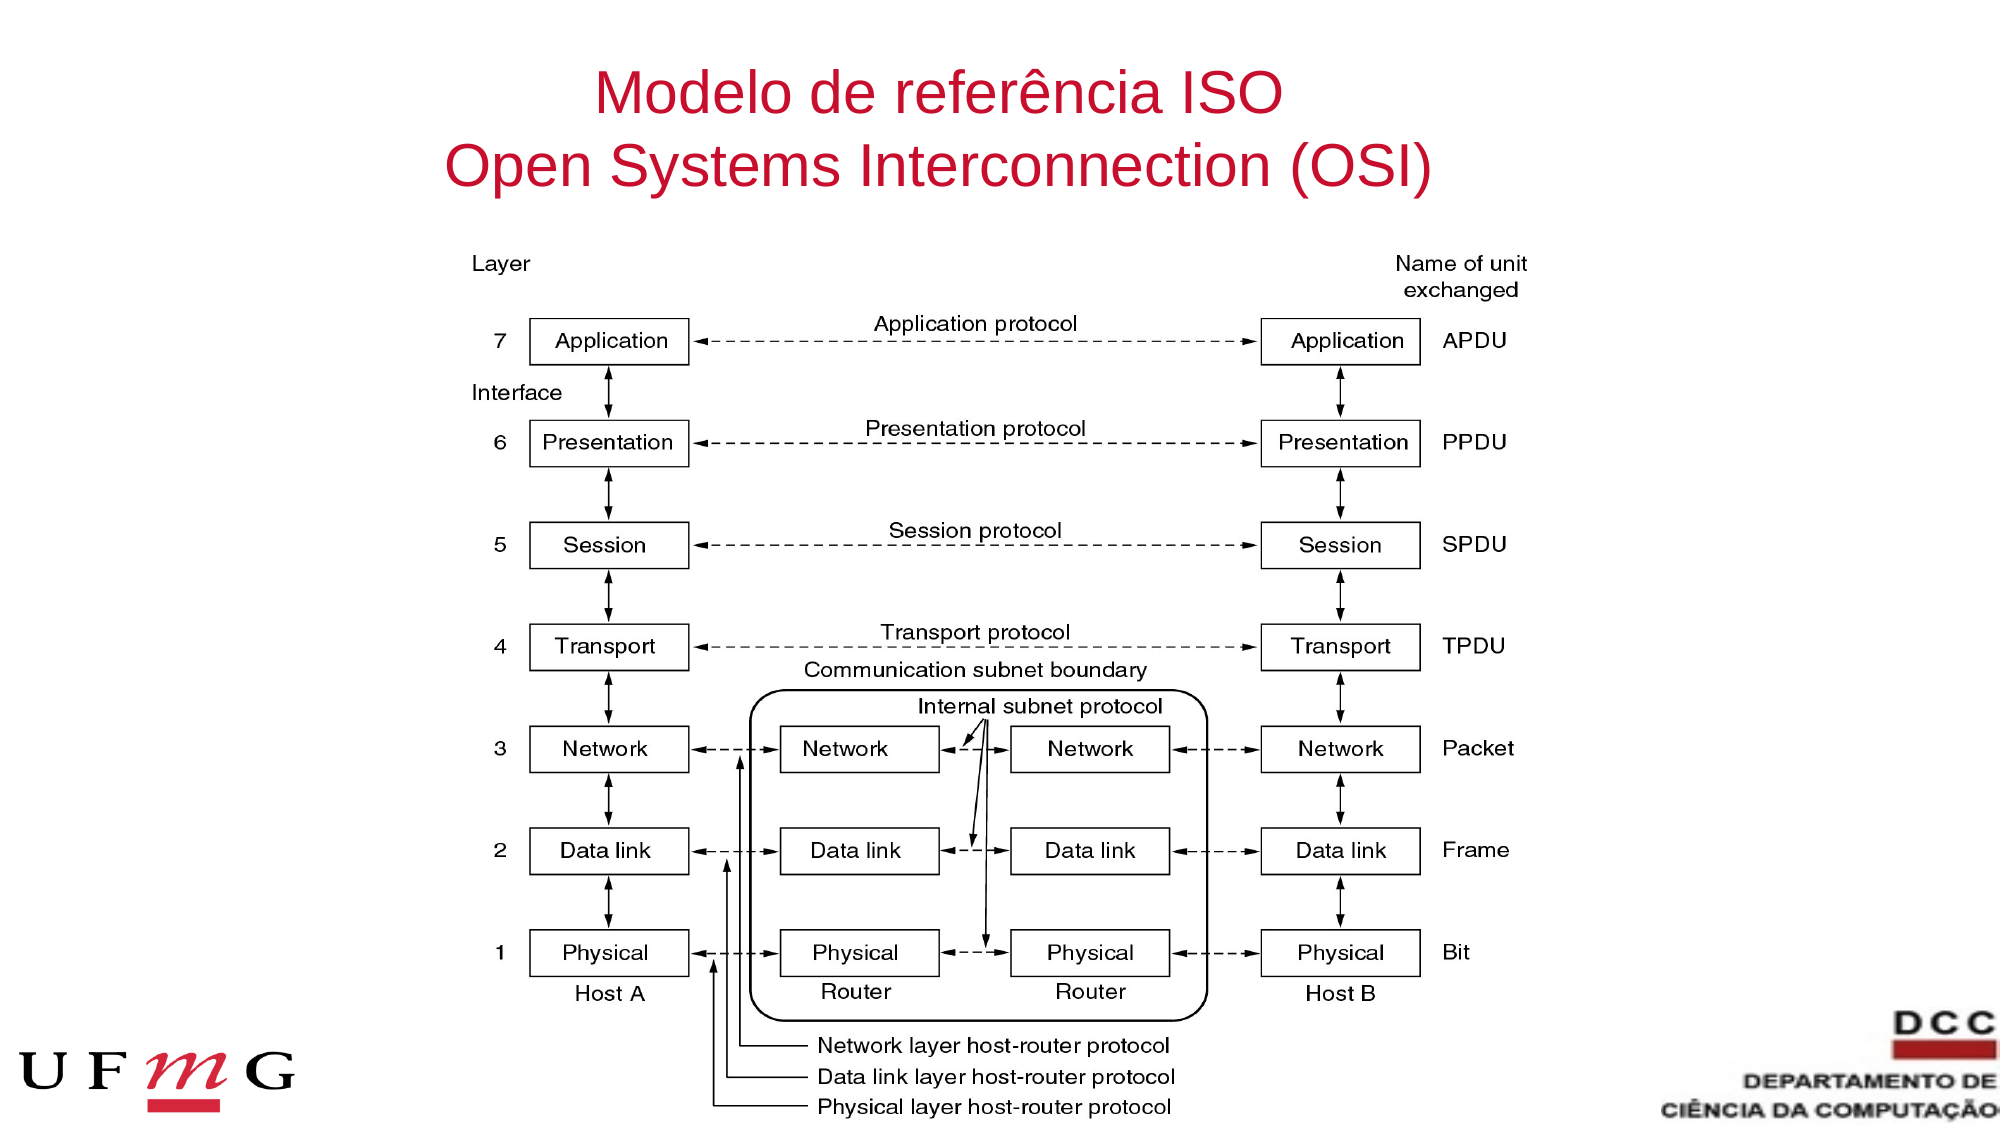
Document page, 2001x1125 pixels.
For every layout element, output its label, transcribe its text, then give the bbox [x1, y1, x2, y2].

picture [1661, 1007, 2000, 1125]
picture [7, 1034, 307, 1123]
picture [471, 251, 1529, 1119]
title Modelo de referência ISO Open Systems Interconnection (OSI) [249, 45, 1630, 207]
